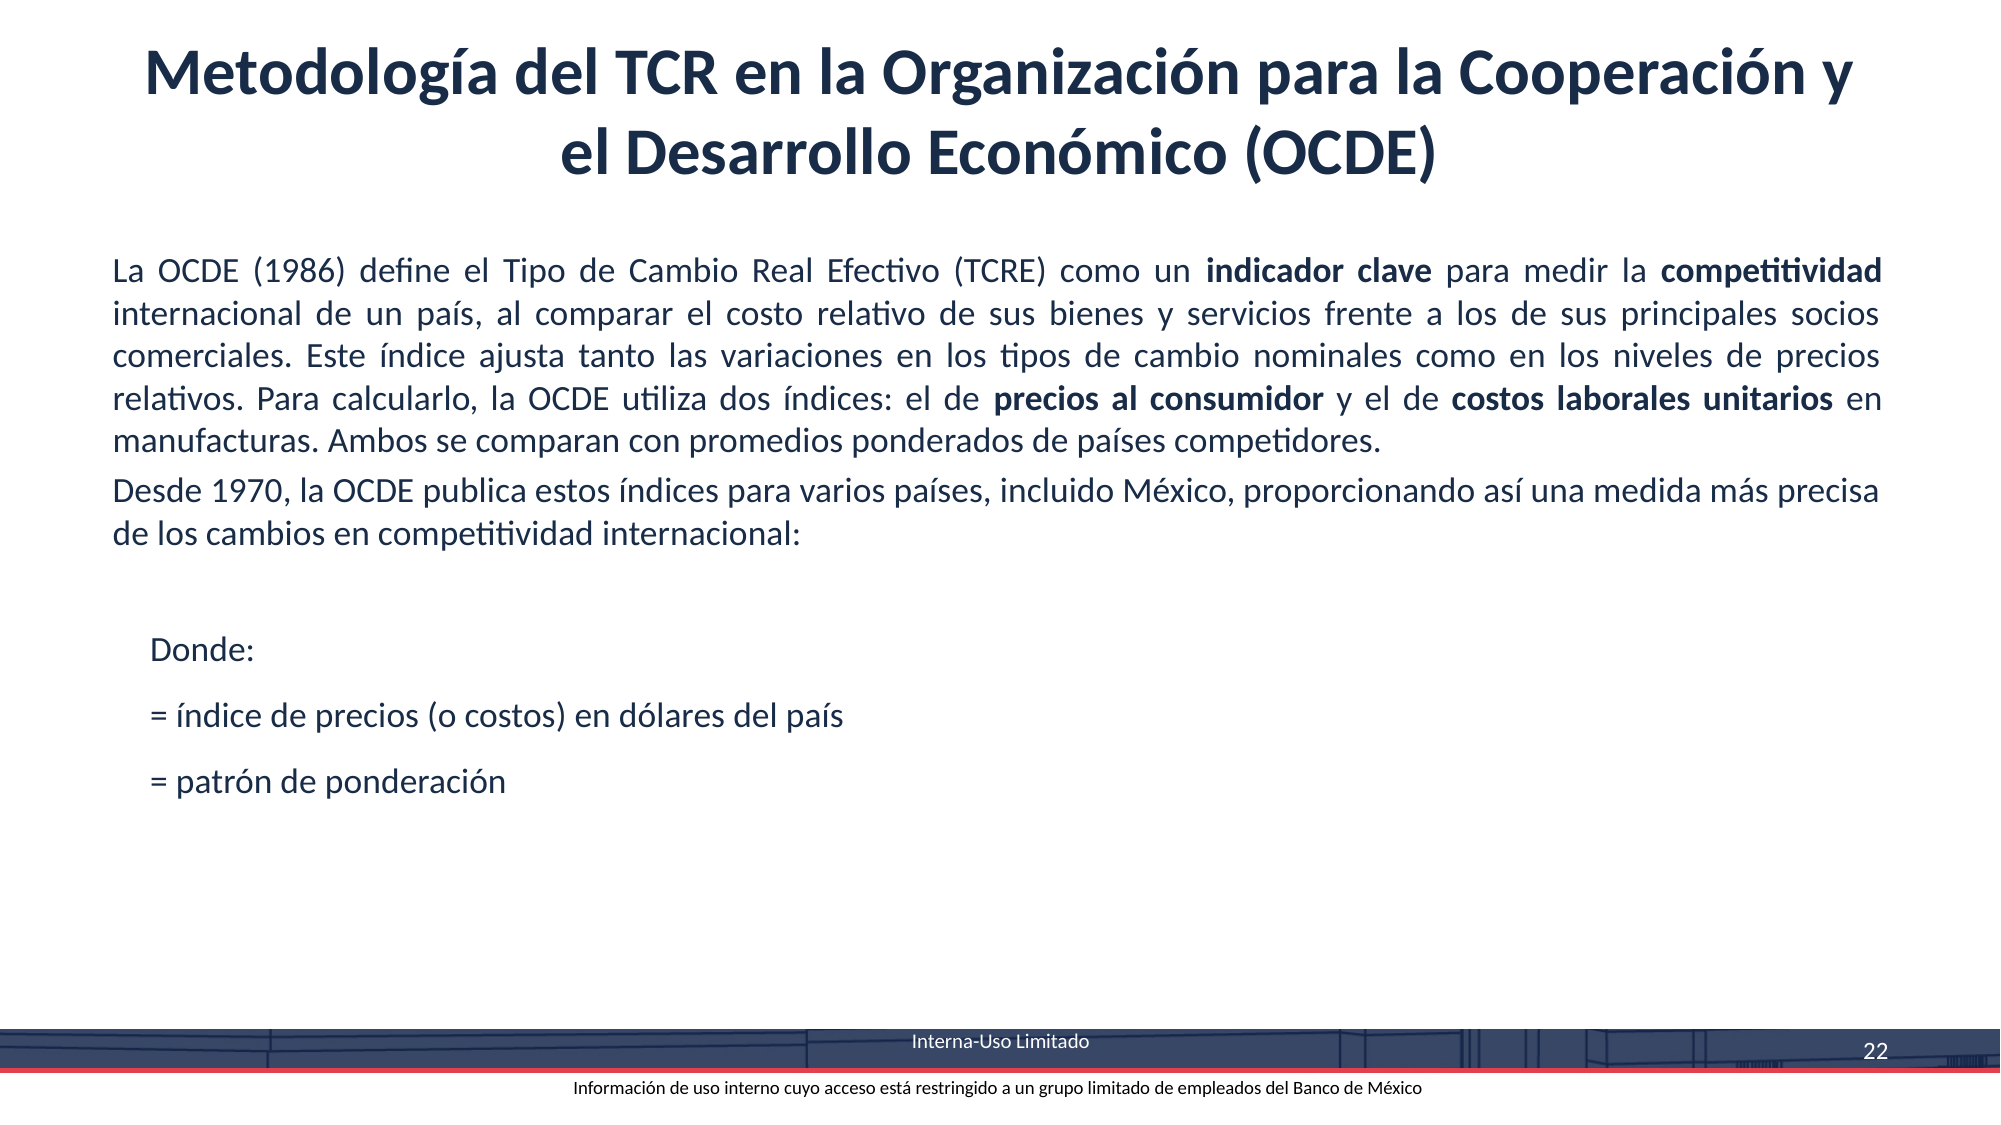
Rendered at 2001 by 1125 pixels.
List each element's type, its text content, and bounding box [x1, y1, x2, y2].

footer Interna-Uso Limitado Información de uso interno cuyo acceso está restringido a un grupo limitado de empleados del Banco de México [0, 1031, 1998, 1091]
picture [0, 1073, 2000, 1116]
picture [0, 1029, 2000, 1068]
text_box Metodología del TCR en la Organización para la Cooperación y el Desarrollo Económico (OCDE) [99, 30, 1900, 185]
